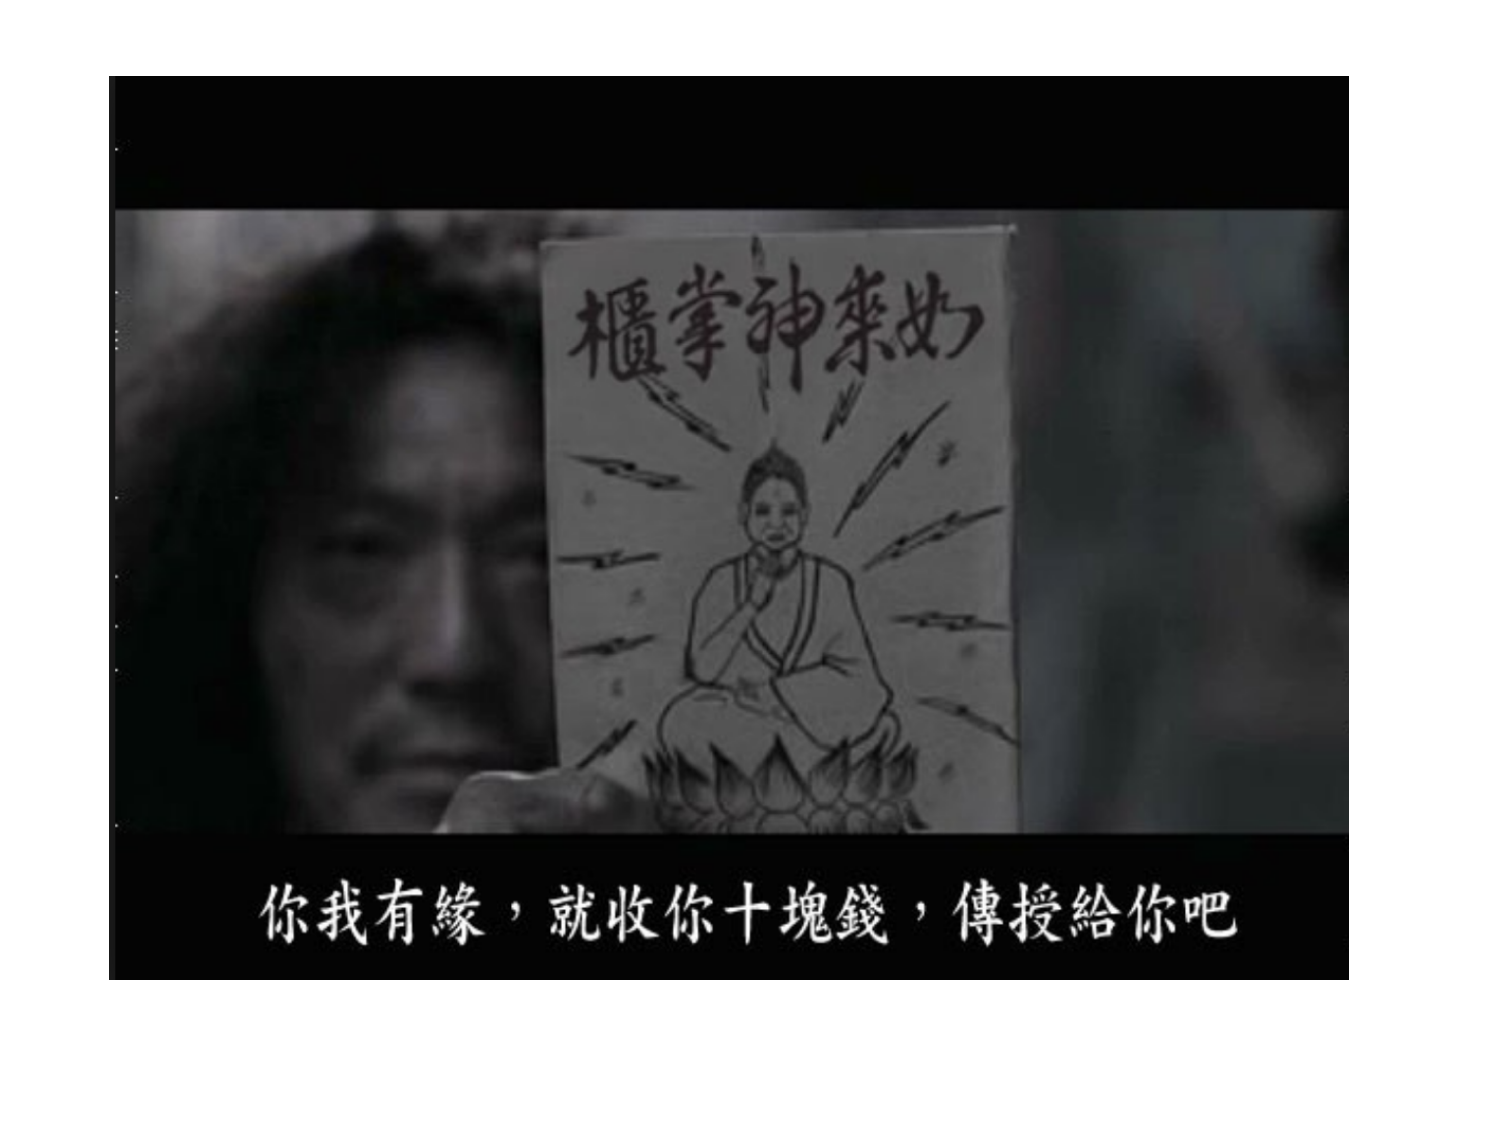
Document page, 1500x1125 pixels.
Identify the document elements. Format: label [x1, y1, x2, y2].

list [108, 75, 1349, 980]
